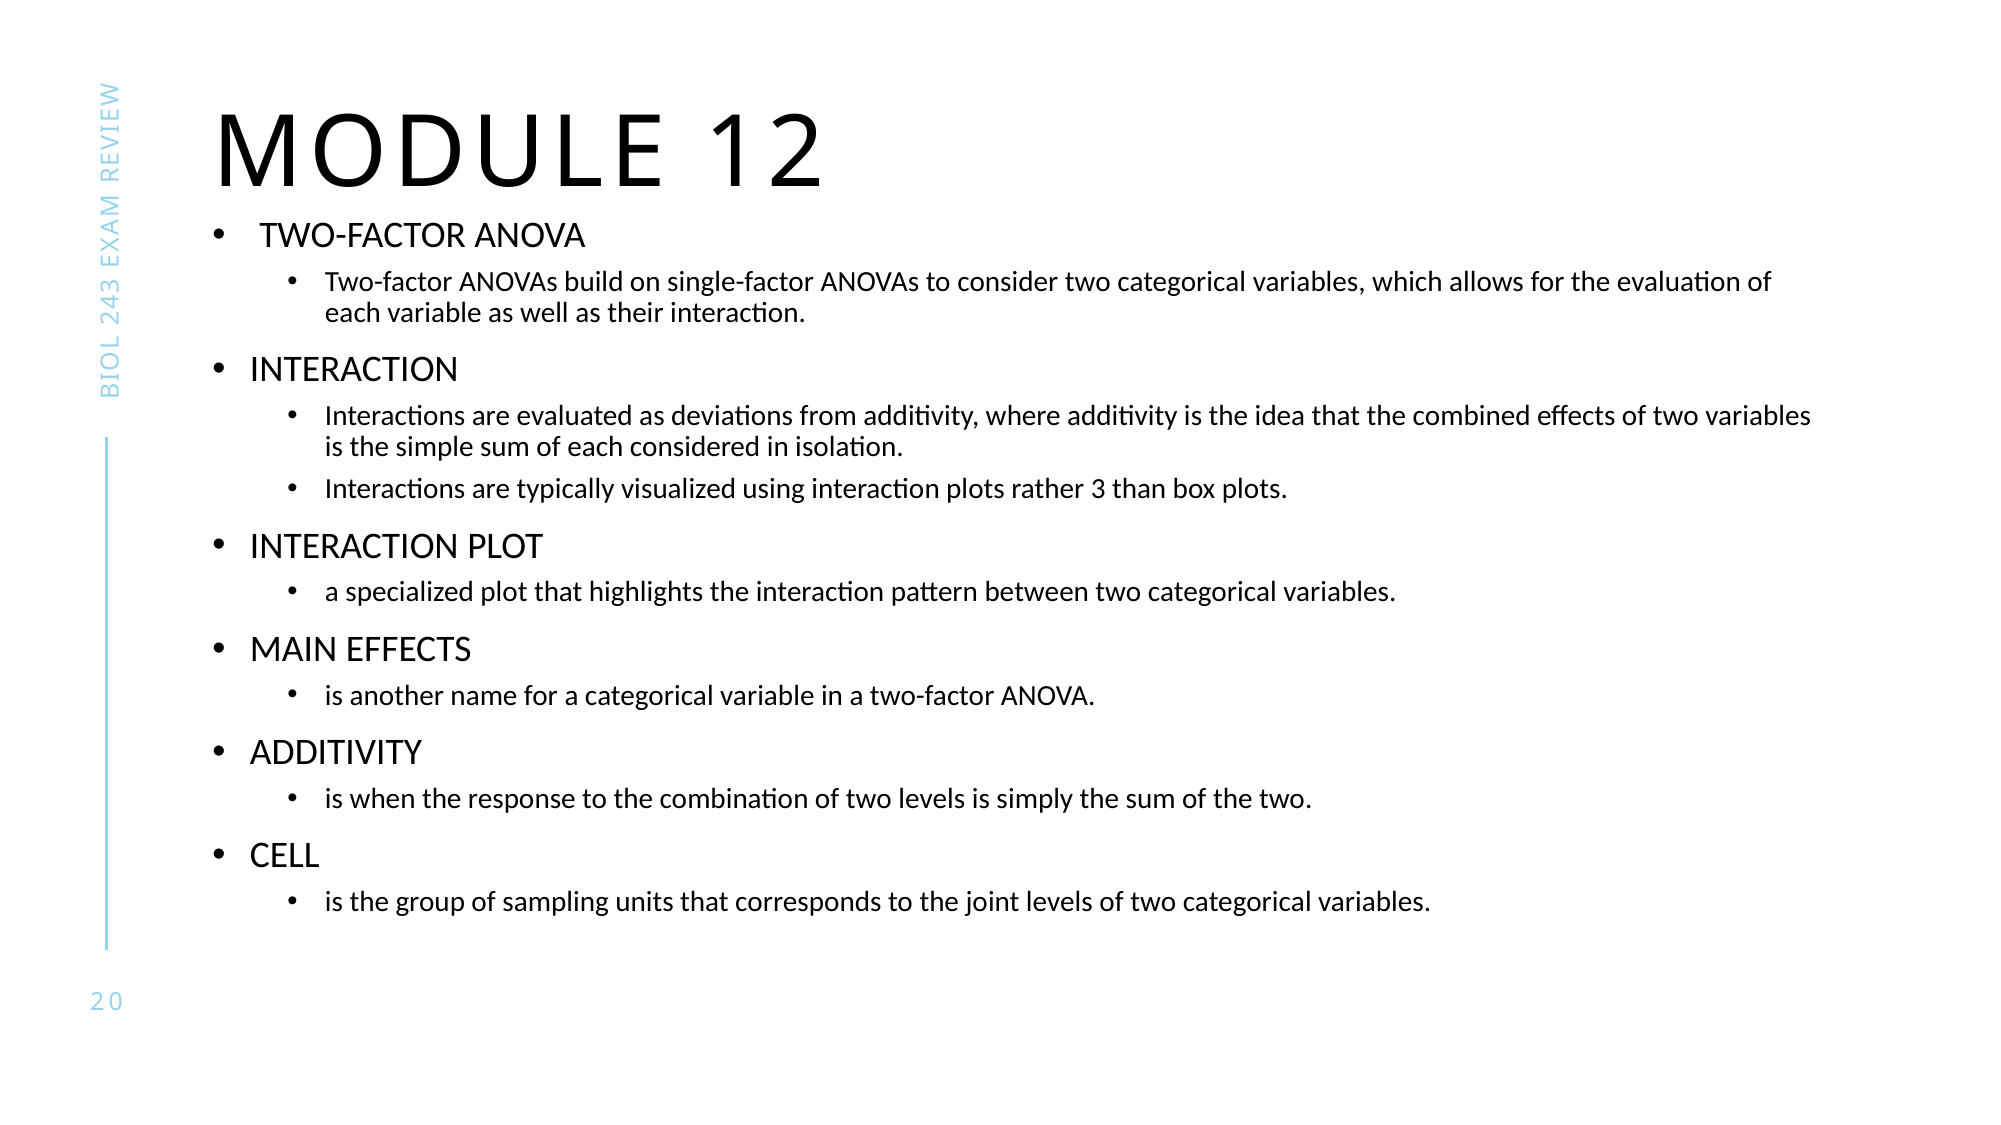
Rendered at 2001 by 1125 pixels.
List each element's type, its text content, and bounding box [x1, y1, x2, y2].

footer Biol 243 Exam Review [94, 56, 123, 400]
slide_number 20 [68, 987, 144, 1018]
list TWO-FACTOR ANOVA Two-factor ANOVAs build on single-factor ANOVAs to consider two categorical variables, which allows for the evaluation of each variable as well as their interaction. INTERACTION Interactions are evaluated as deviations from additivity, where additivity is the idea that the combined effects of two variables is the simple sum of each considered in isolation. Interactions are typically visualized using interaction plots rather 3 than box plots. INTERACTION PLOT a specialized plot that highlights the interaction pattern between two categorical variables. MAIN EFFECTS is another name for a categorical variable in a two-factor ANOVA. ADDITIVITY is when the response to the combination of two levels is simply the sum of the two. CELL is the group of sampling units that corresponds to the joint levels of two categorical variables. [212, 215, 1824, 1125]
title Module 12 [212, 99, 1863, 250]
